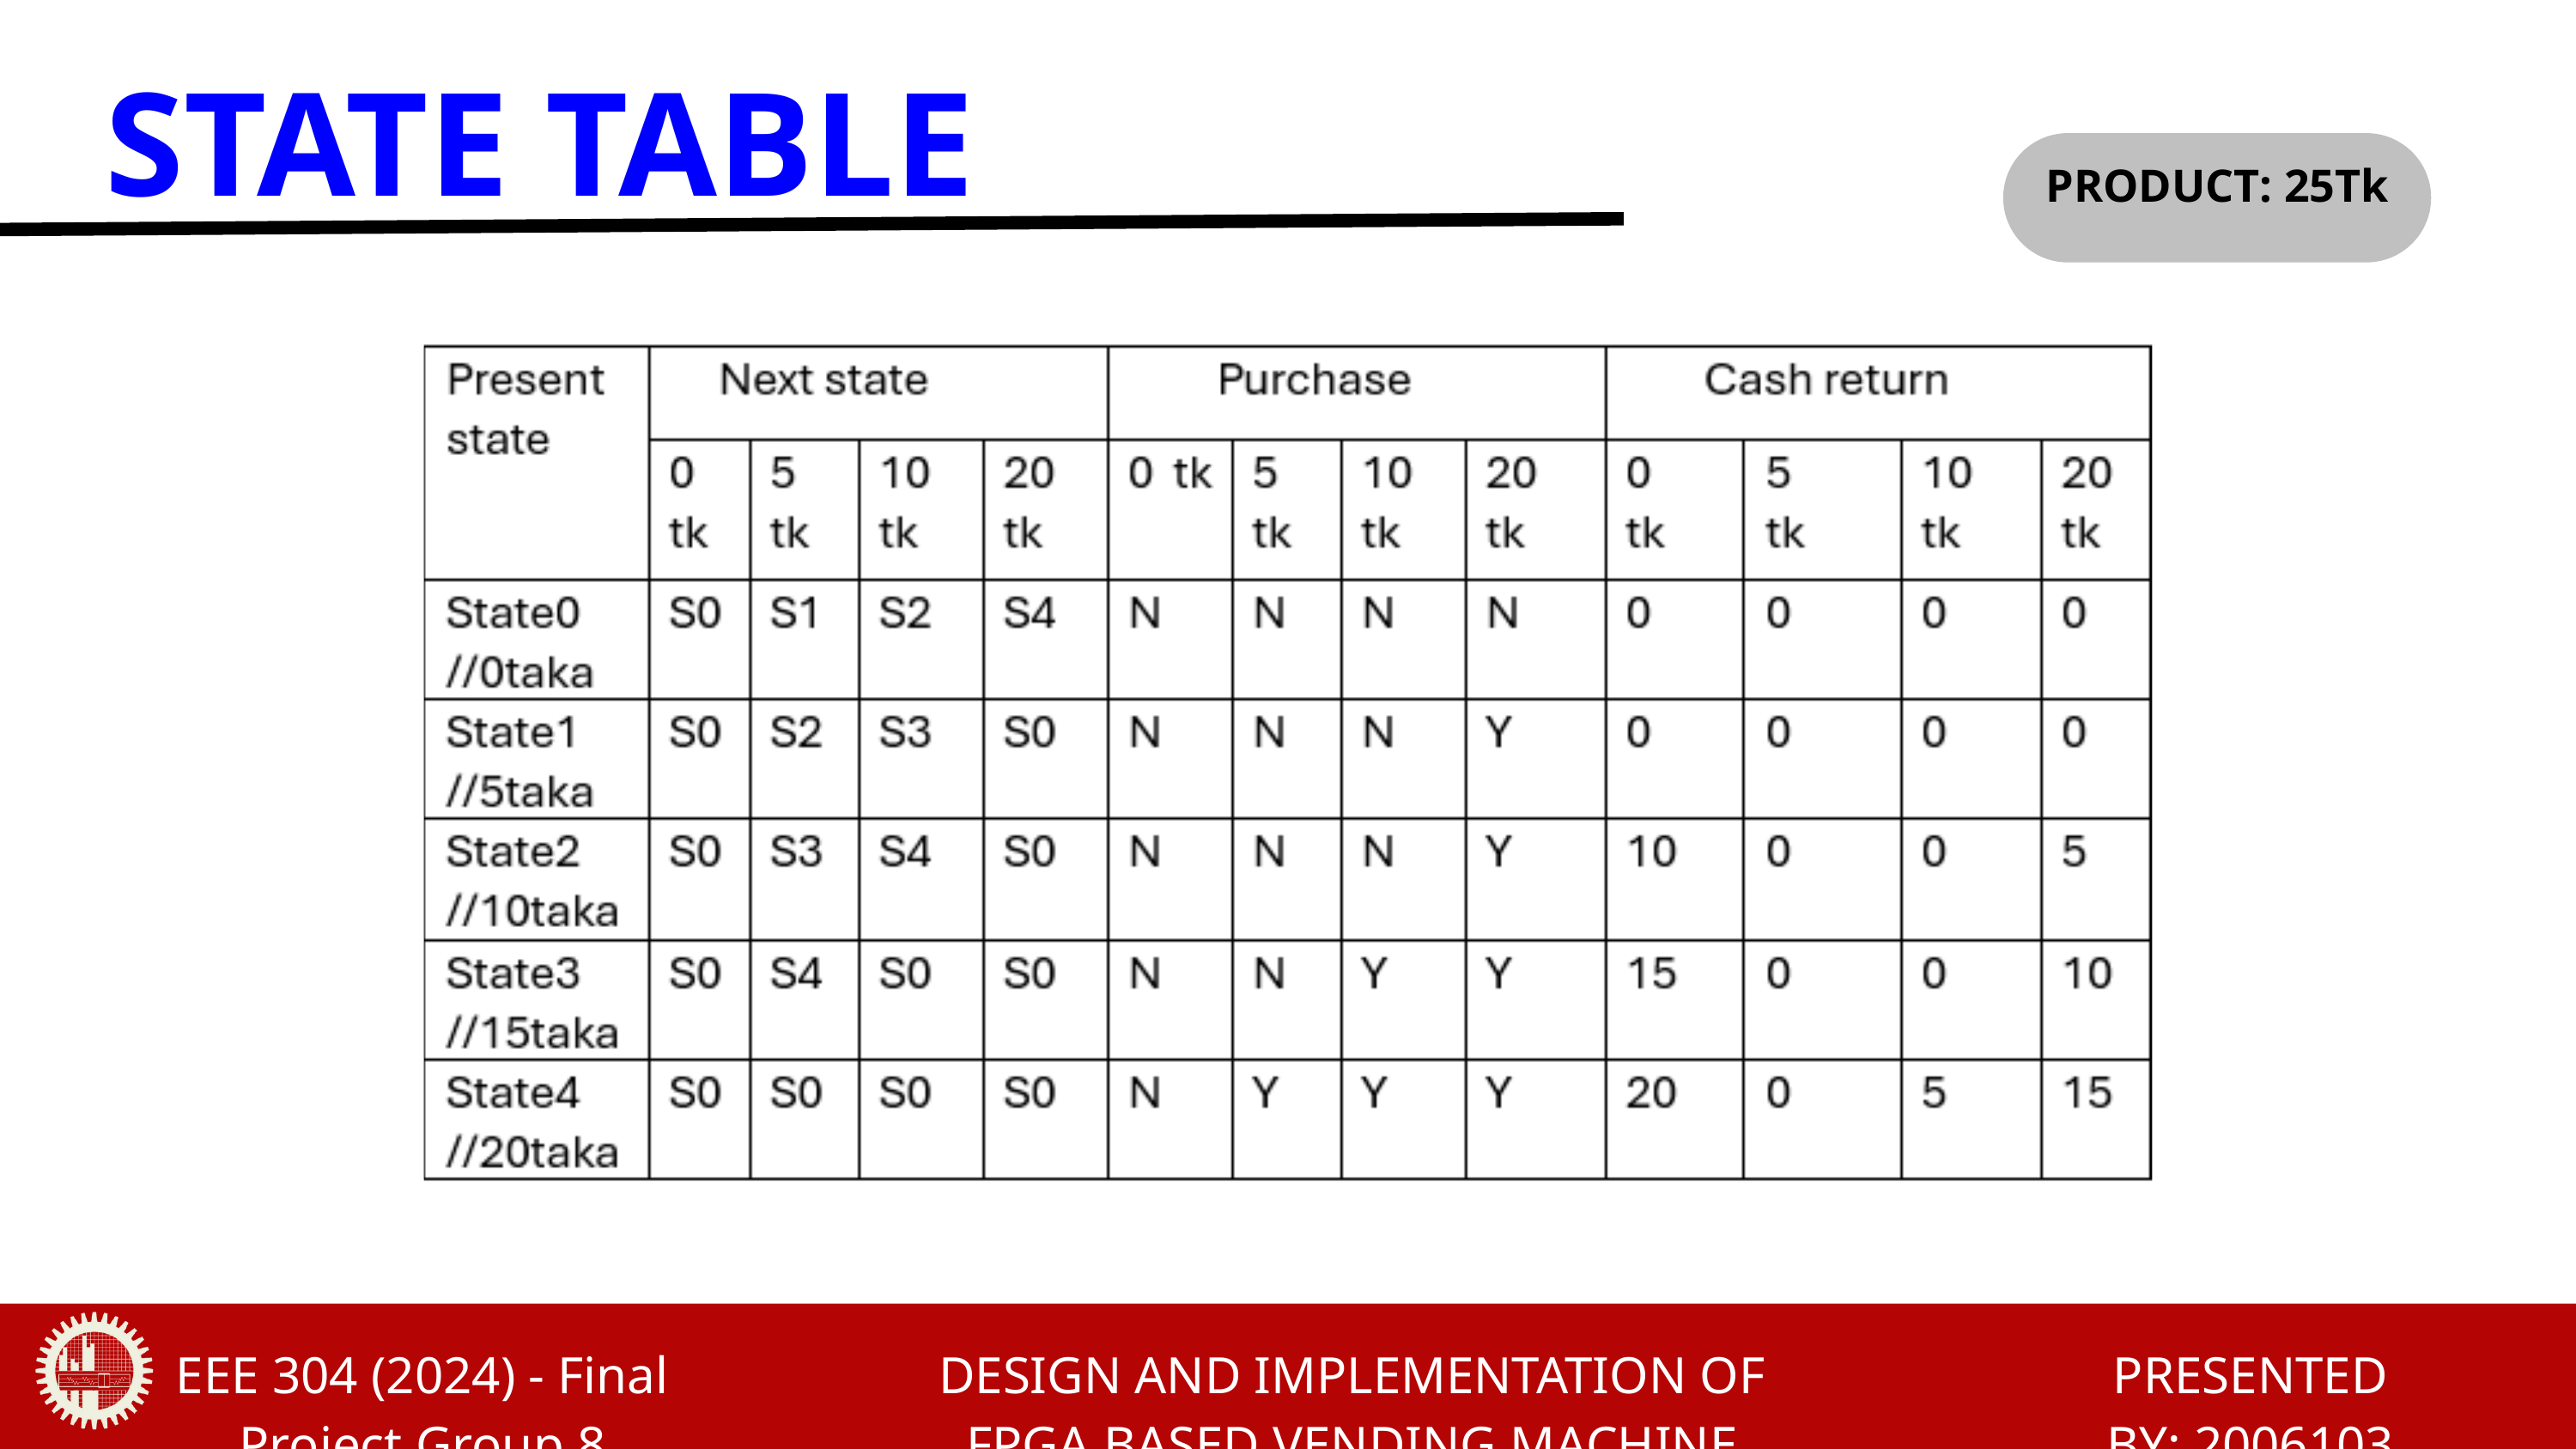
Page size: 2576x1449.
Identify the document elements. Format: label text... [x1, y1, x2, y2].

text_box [0, 1303, 2576, 1449]
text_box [2002, 132, 2432, 263]
text_box [423, 338, 2153, 1184]
text_box STATE TABLE [0, 24, 1081, 226]
